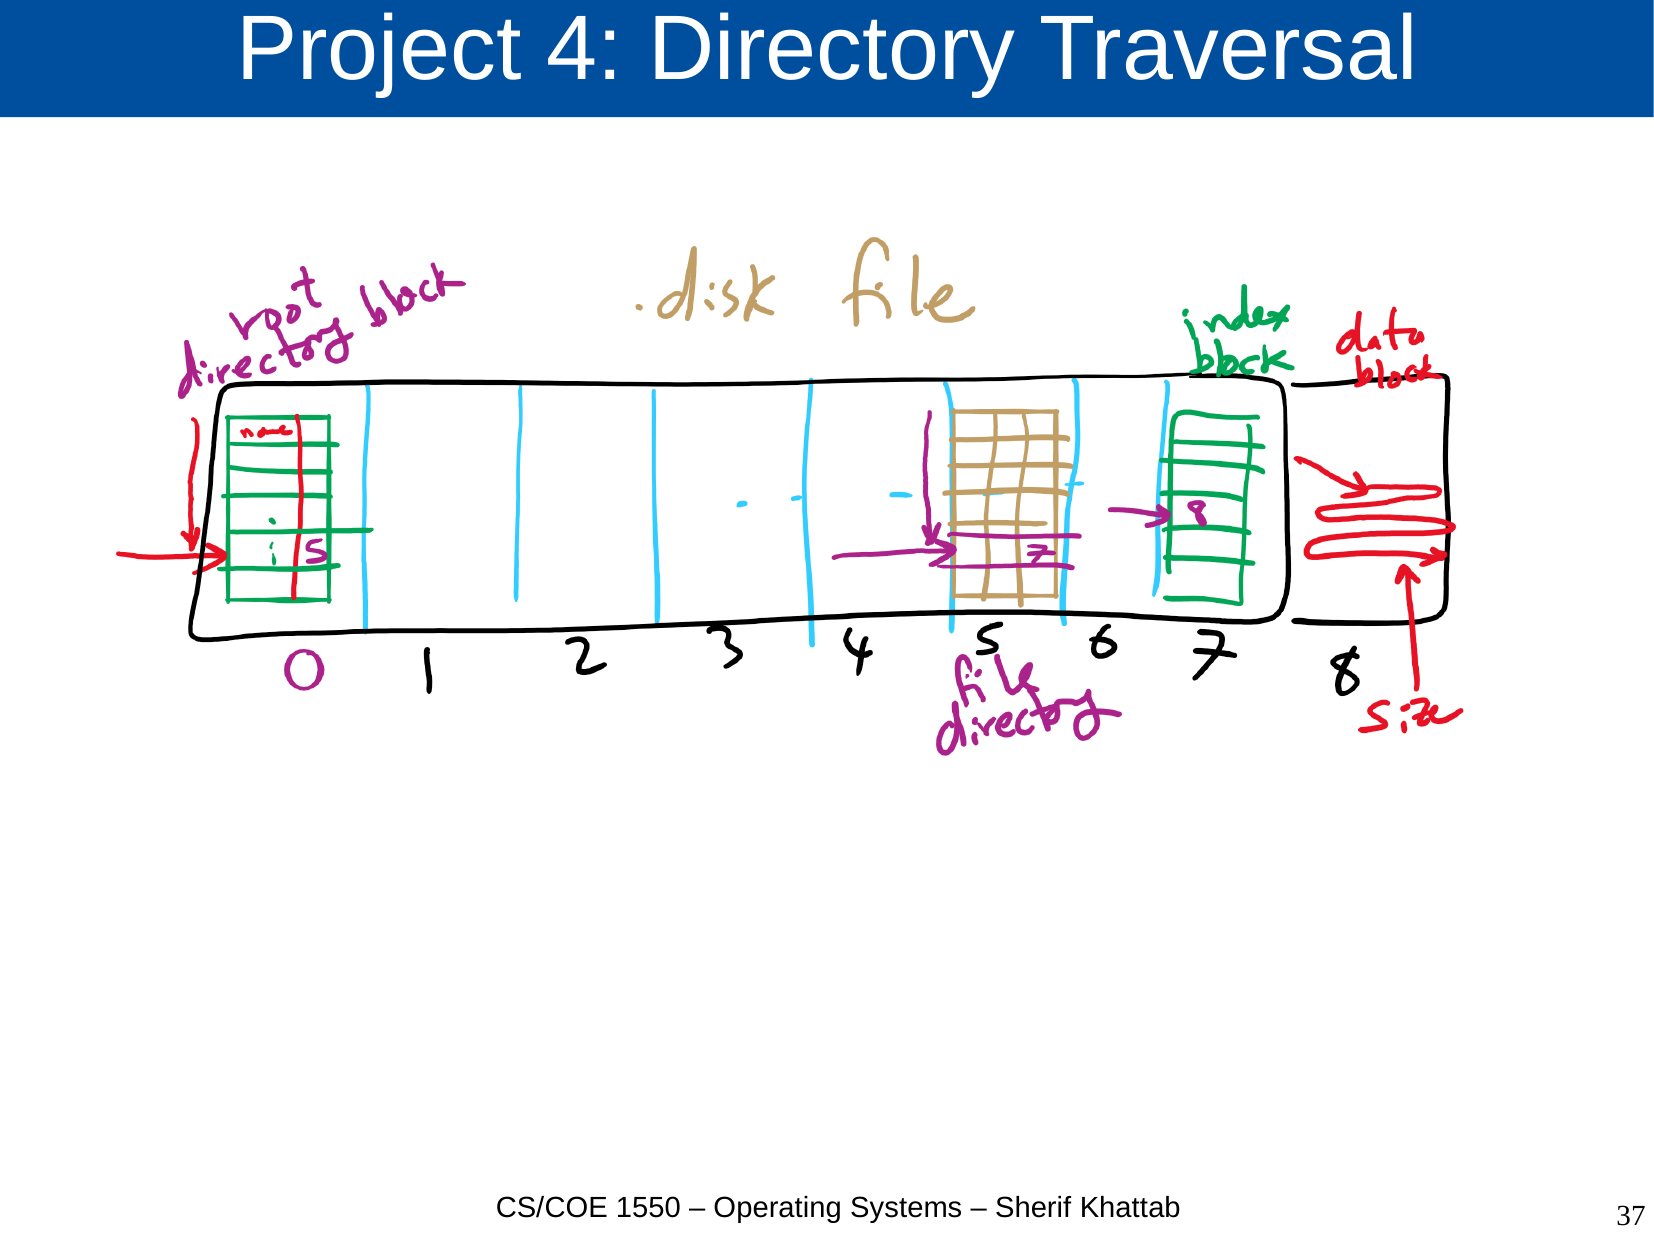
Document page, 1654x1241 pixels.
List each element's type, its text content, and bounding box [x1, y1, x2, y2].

slide_number 37 [1265, 1198, 1647, 1241]
title Project 4: Directory Traversal [0, 0, 1654, 118]
footer CS/COE 1550 – Operating Systems – Sherif Khattab [460, 1190, 1217, 1241]
picture [101, 222, 1478, 1140]
